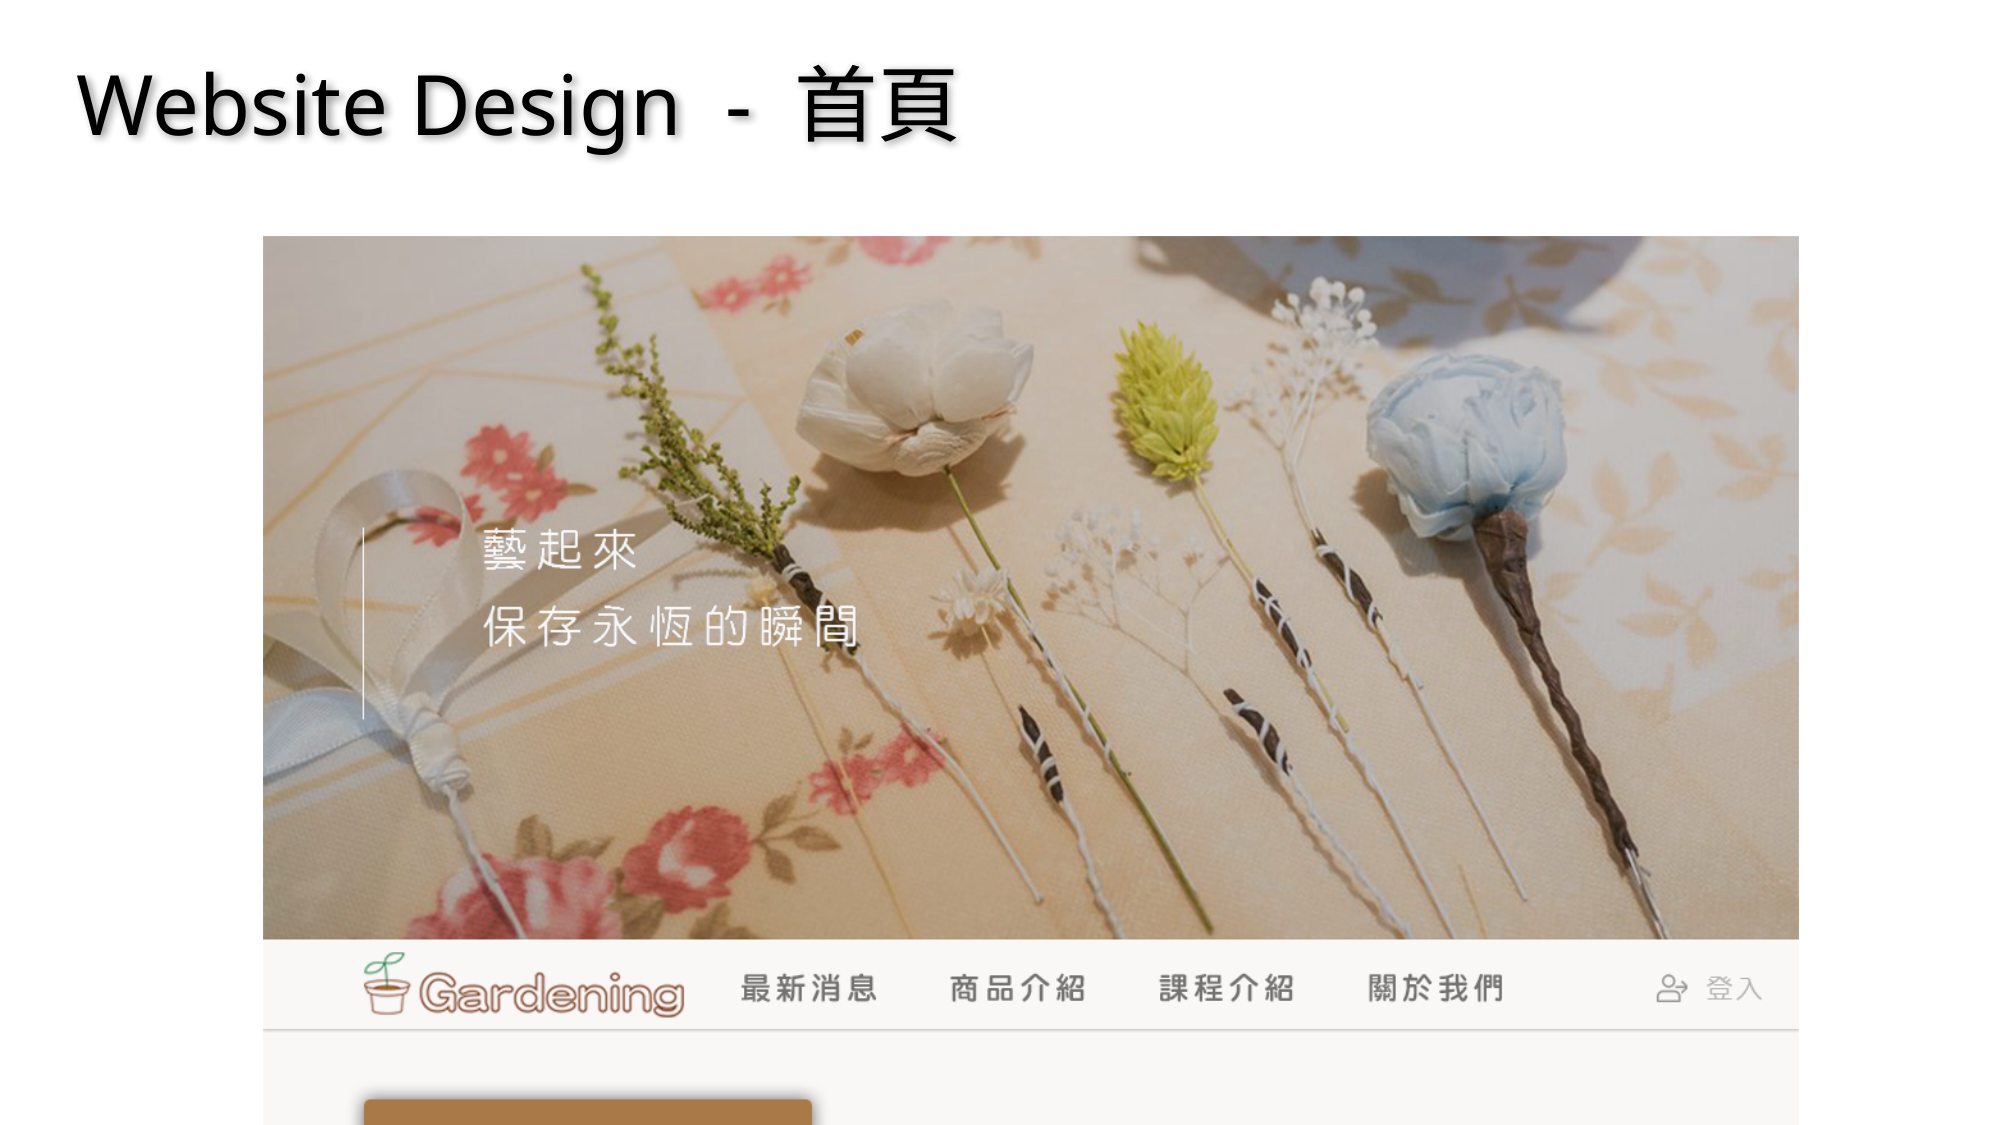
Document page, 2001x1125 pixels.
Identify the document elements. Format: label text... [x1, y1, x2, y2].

text_box Website Design - 首頁 [61, 44, 977, 159]
picture [263, 236, 1799, 1125]
